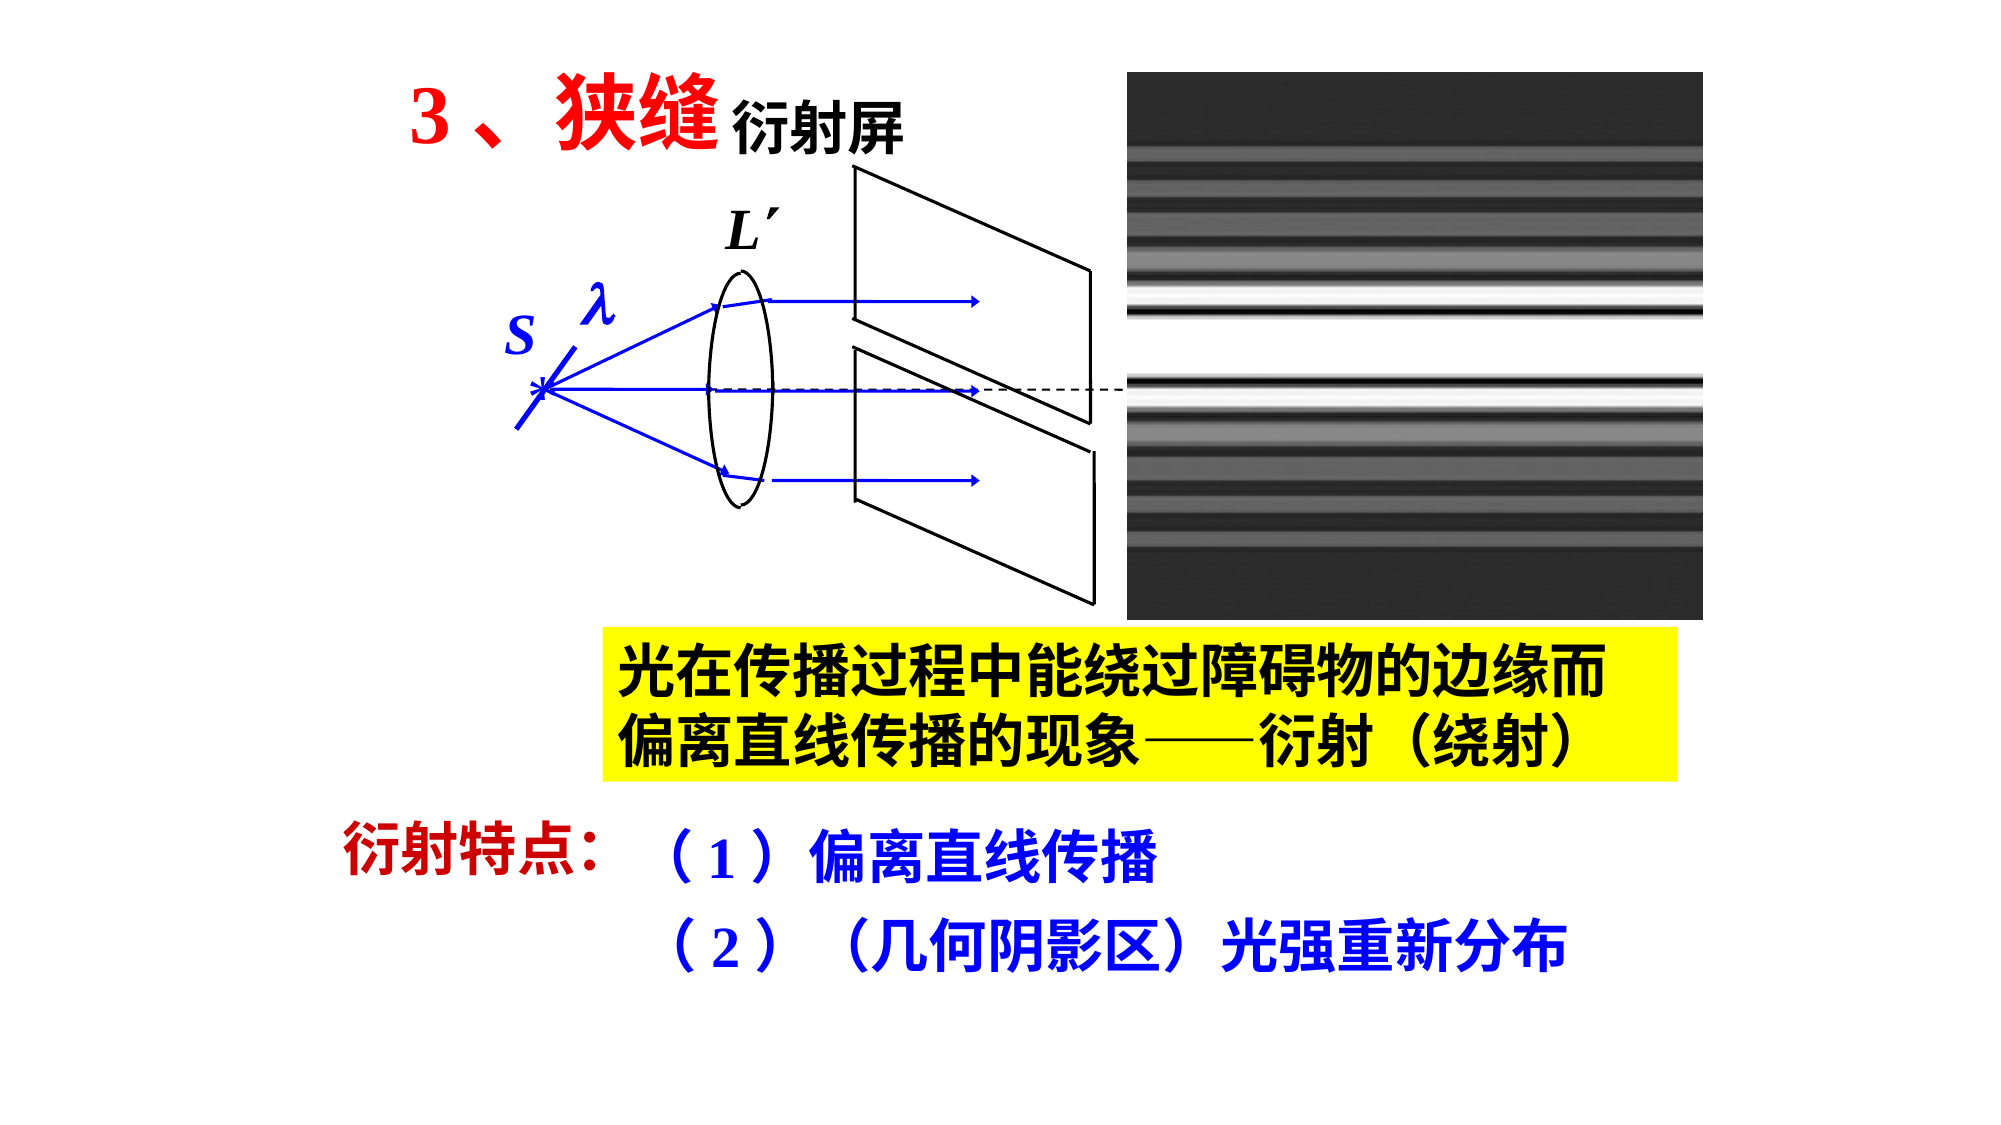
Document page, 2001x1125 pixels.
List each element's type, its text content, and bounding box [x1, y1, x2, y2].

text_box （2）（几何阴影区）光强重新分布 [624, 901, 1716, 987]
text_box 光在传播过程中能绕过障碍物的边缘而偏离直线传播的现象——衍射（绕射） [602, 626, 1678, 782]
text_box （1）偏离直线传播 [620, 812, 1391, 898]
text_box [708, 89, 1127, 606]
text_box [502, 294, 617, 436]
text_box 3、狭缝 [394, 52, 789, 168]
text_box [1127, 72, 1703, 620]
text_box 衍射特点： [327, 804, 728, 889]
text_box  [578, 263, 684, 305]
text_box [544, 305, 708, 474]
